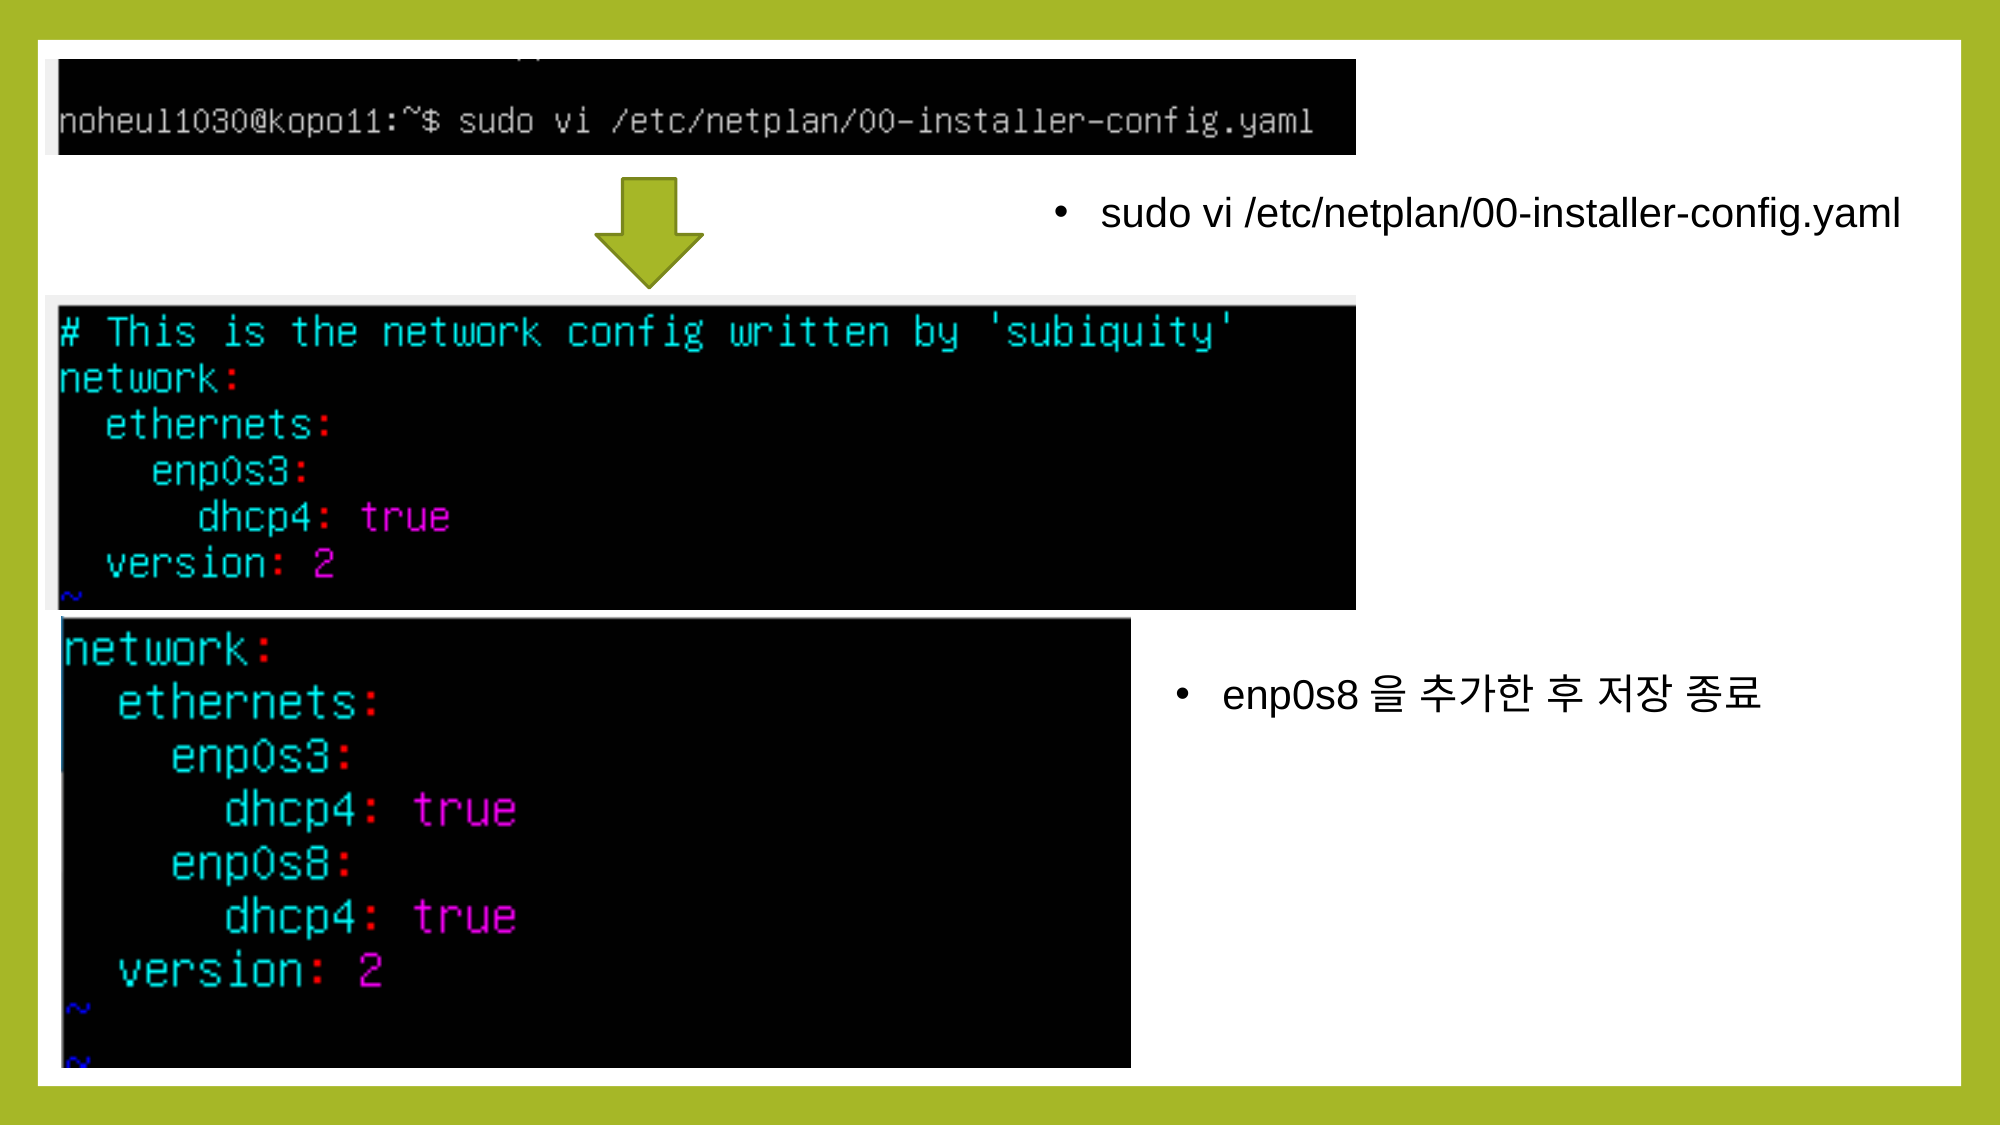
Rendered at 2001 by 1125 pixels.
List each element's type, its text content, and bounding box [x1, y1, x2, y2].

text_box sudo vi /etc/netplan/00-installer-config.yaml [1039, 178, 2000, 244]
text_box enp0s8을 추가한 후 저장 종료 [1160, 660, 1952, 726]
picture [45, 294, 1356, 610]
picture [60, 616, 1131, 1069]
picture [45, 59, 1356, 155]
text_box [594, 177, 705, 290]
